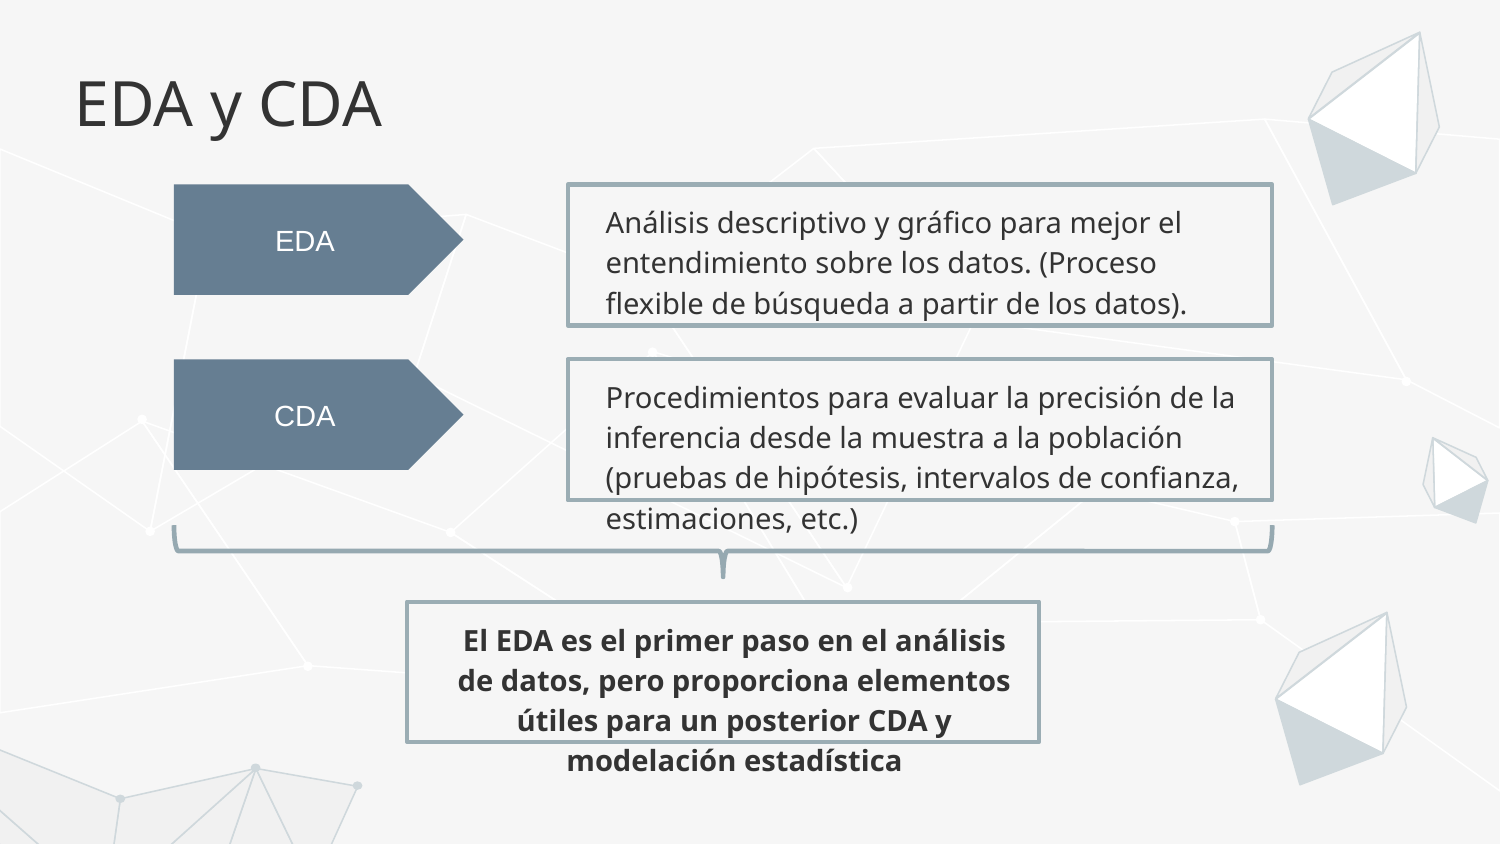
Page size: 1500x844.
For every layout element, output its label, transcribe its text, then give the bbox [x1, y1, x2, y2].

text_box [1308, 31, 1440, 205]
text_box El EDA es el primer paso en el análisis de datos, pero proporciona elementos útiles para un posterior CDA y modelación estadística [405, 600, 1041, 744]
text_box Procedimientos para evaluar la precisión de la inferencia desde la muestra a la población (pruebas de hipótesis, intervalos de confianza, estimaciones, etc.) [566, 357, 1274, 502]
text_box EDA [173, 184, 464, 295]
text_box [173, 525, 1273, 578]
title EDA y CDA [59, 49, 968, 176]
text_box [1275, 612, 1407, 786]
text_box CDA [173, 359, 464, 470]
subtitle Análisis descriptivo y gráfico para mejor el entendimiento sobre los datos. (Proceso flexible de búsqueda a partir de los datos). [566, 182, 1274, 328]
